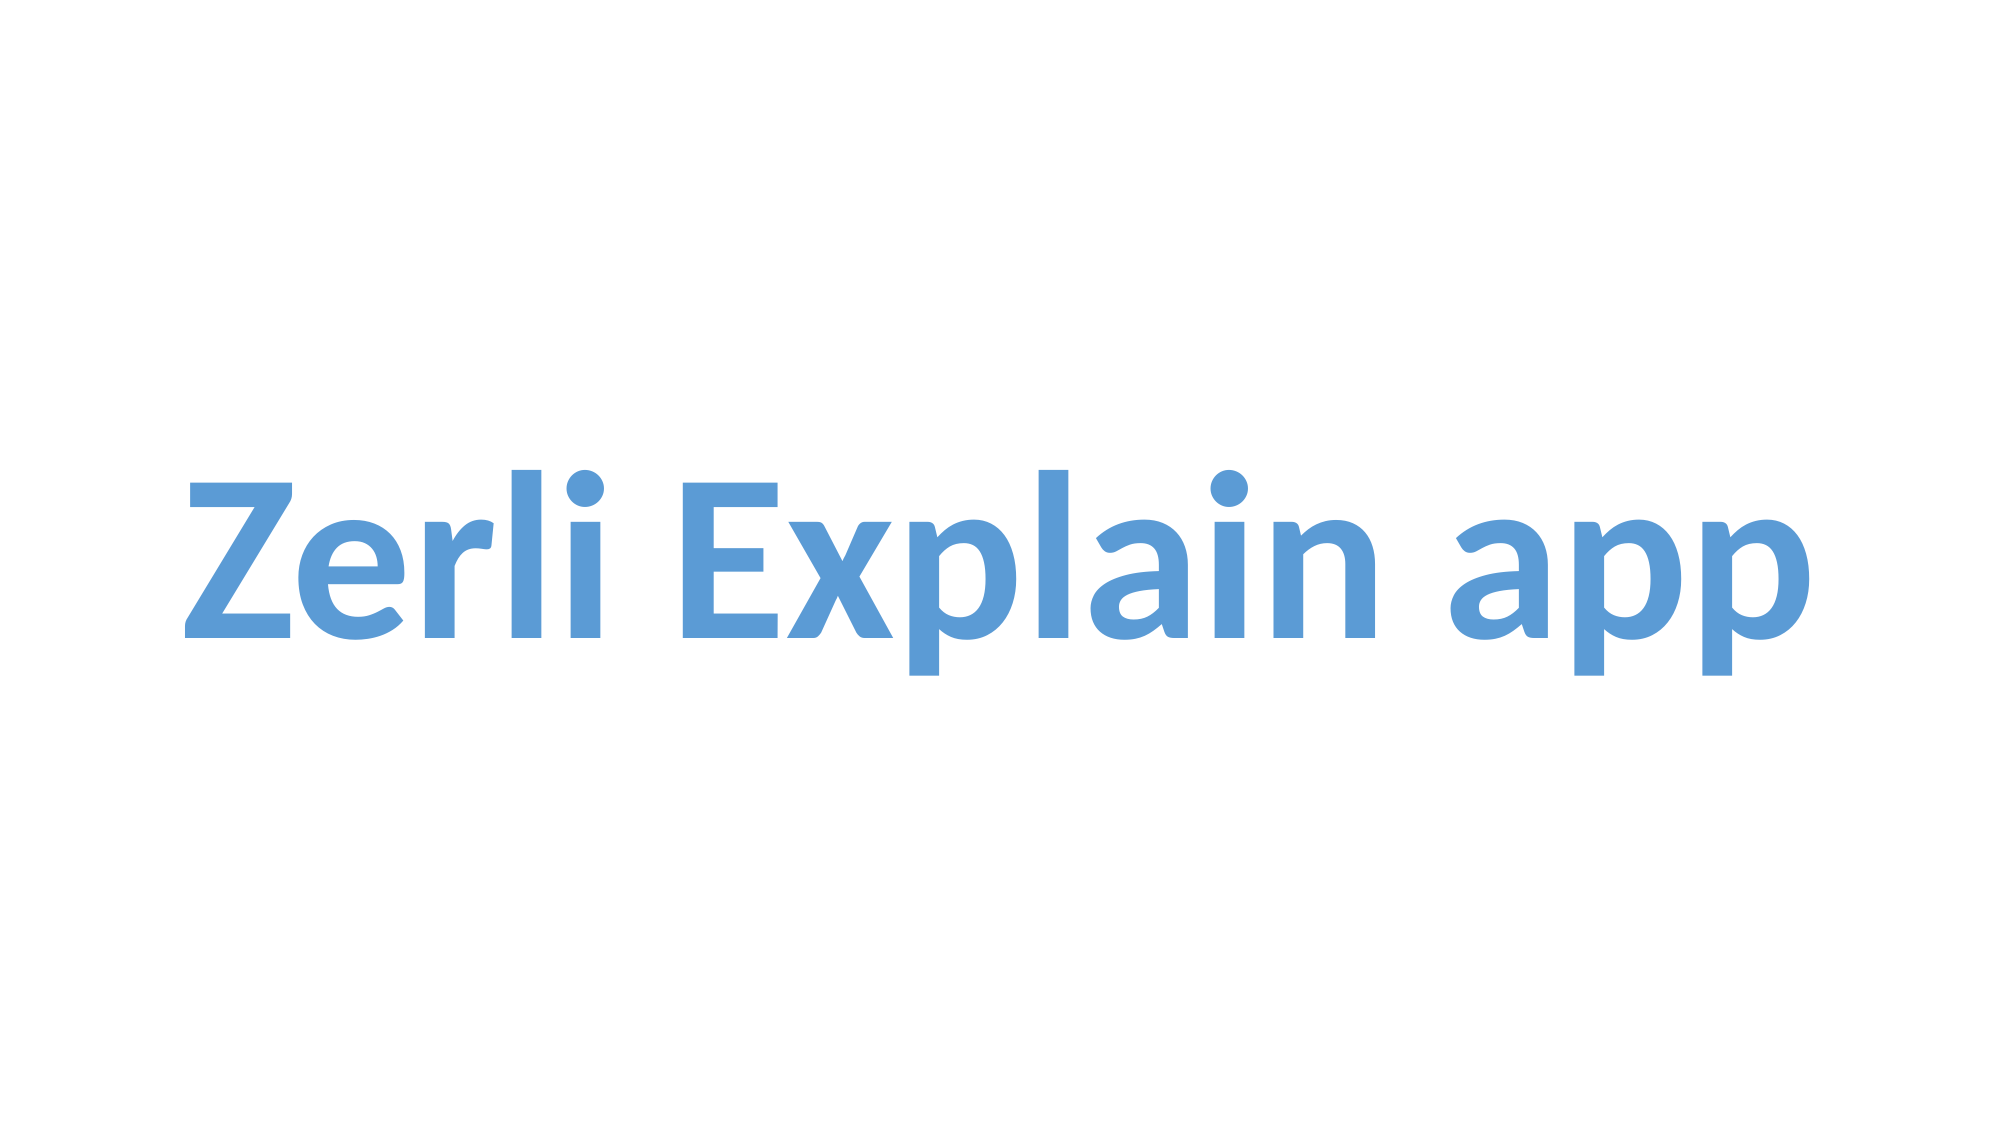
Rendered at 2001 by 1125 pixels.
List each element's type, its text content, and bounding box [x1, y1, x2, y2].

text_box Zerli Explain app [166, 391, 1834, 694]
